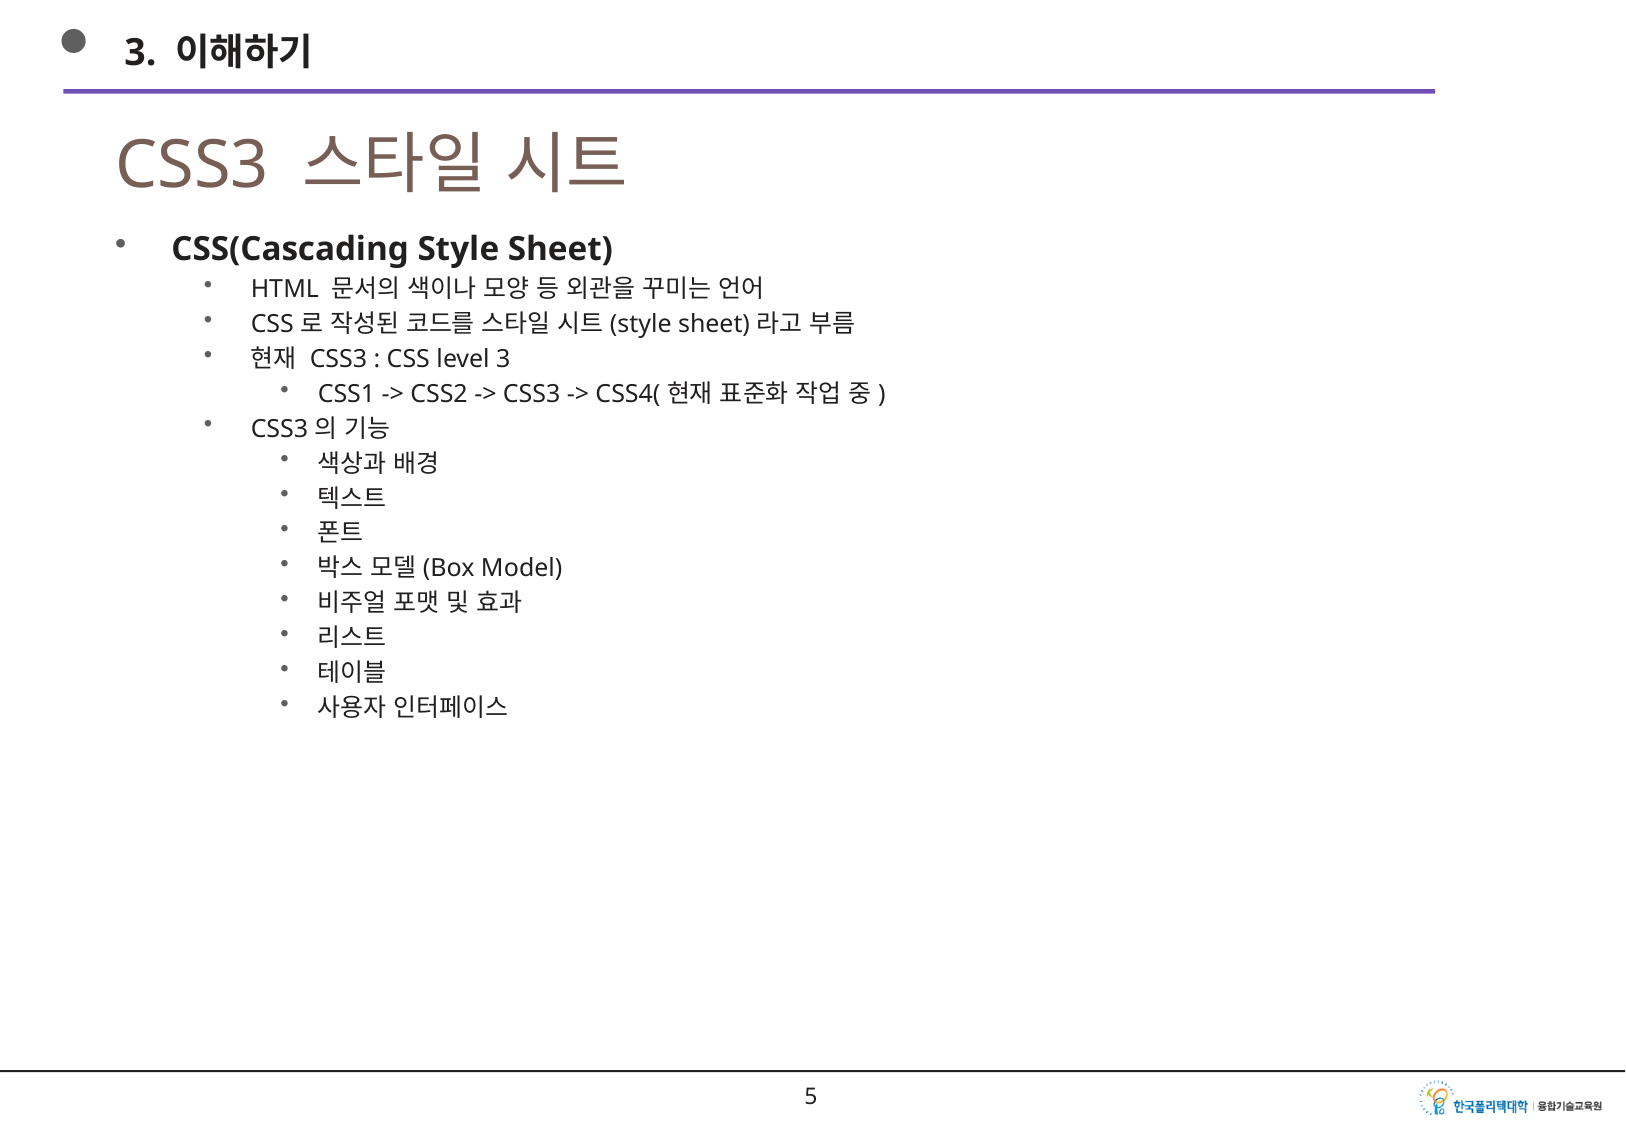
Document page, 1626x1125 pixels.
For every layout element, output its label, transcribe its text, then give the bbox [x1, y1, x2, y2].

text_box CSS3 스타일 시트 [100, 105, 1438, 217]
list CSS(Cascading Style Sheet) HTML 문서의 색이나 모양 등 외관을 꾸미는 언어 CSS로 작성된 코드를 스타일 시트(style sheet)라고 부름 현재 CSS3 : CSS level 3 CSS1 -> CSS2 -> CSS3 -> CSS4(현재 표준화 작업 중) CSS3의 기능 색상과 배경 텍스트 폰트 박스 모델(Box Model) 비주얼 포맷 및 효과 리스트 테이블 사용자 인터페이스 [100, 219, 1438, 1047]
text_box 4 [765, 1072, 857, 1123]
text_box [44, 0, 1604, 114]
picture [1415, 1076, 1604, 1118]
text_box 3. 이해하기 [109, 20, 943, 93]
